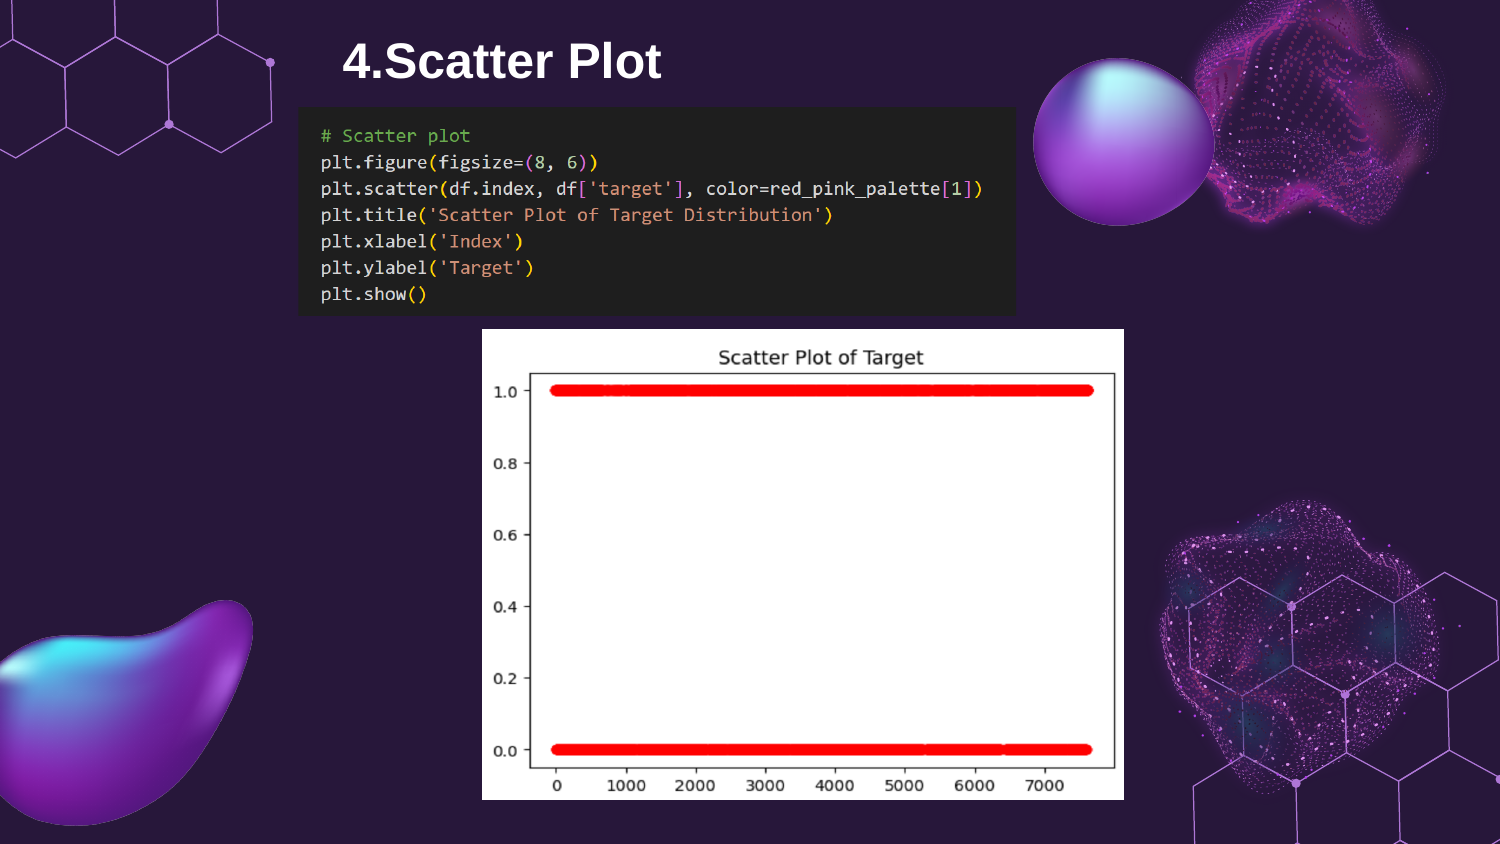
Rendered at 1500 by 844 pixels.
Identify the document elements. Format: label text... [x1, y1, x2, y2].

text_box 4.Scatter Plot [327, 21, 1110, 97]
picture [297, 0, 1456, 317]
picture [0, 554, 307, 844]
picture [481, 329, 1500, 844]
